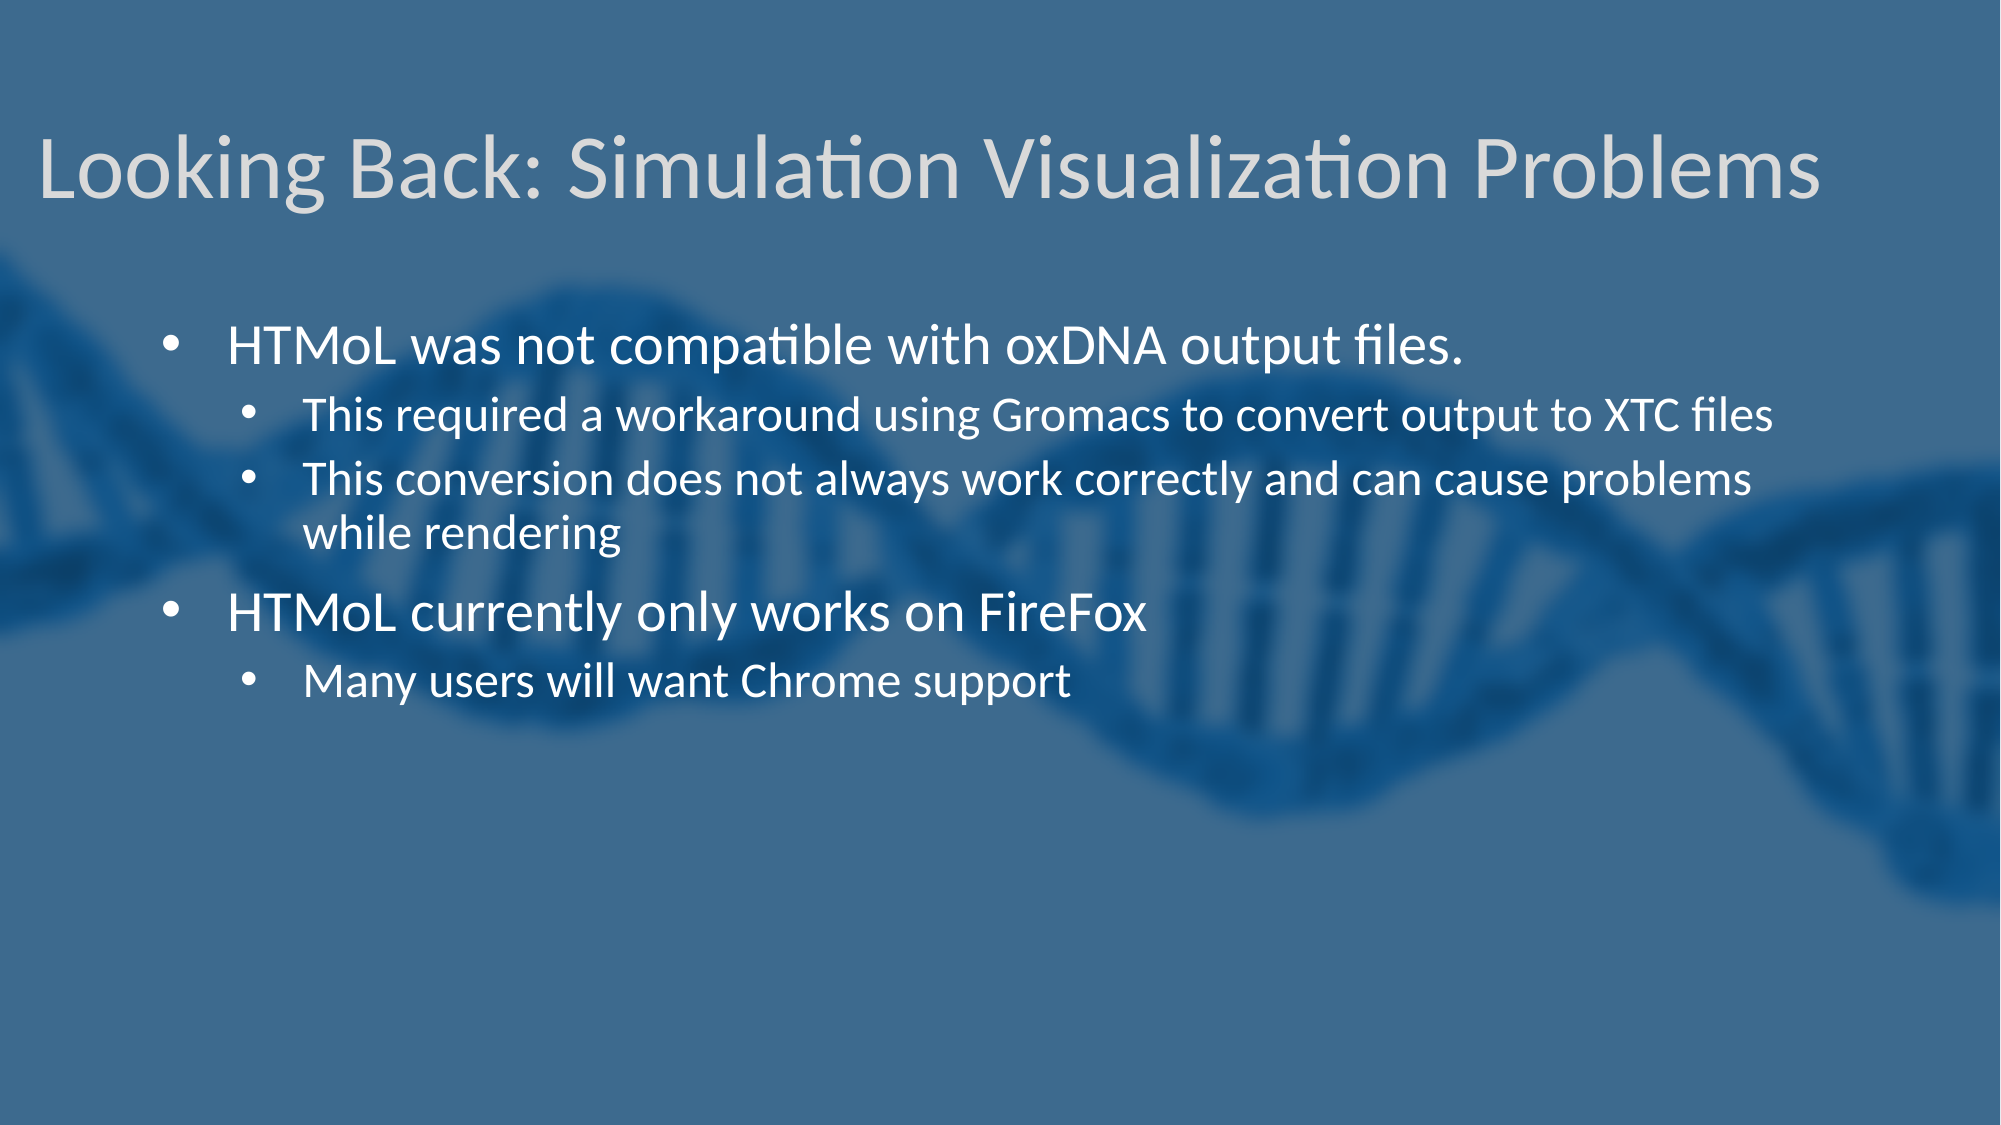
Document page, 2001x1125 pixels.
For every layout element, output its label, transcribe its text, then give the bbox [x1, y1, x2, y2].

title Looking Back: Simulation Visualization Problems [22, 59, 1863, 278]
list HTMoL was not compatible with oxDNA output files. This required a workaround using Gromacs to convert output to XTC files This conversion does not always work correctly and can cause problems while rendering HTMoL currently only works on FireFox Many users will want Chrome support [137, 299, 1863, 1014]
picture [0, 0, 2001, 1125]
